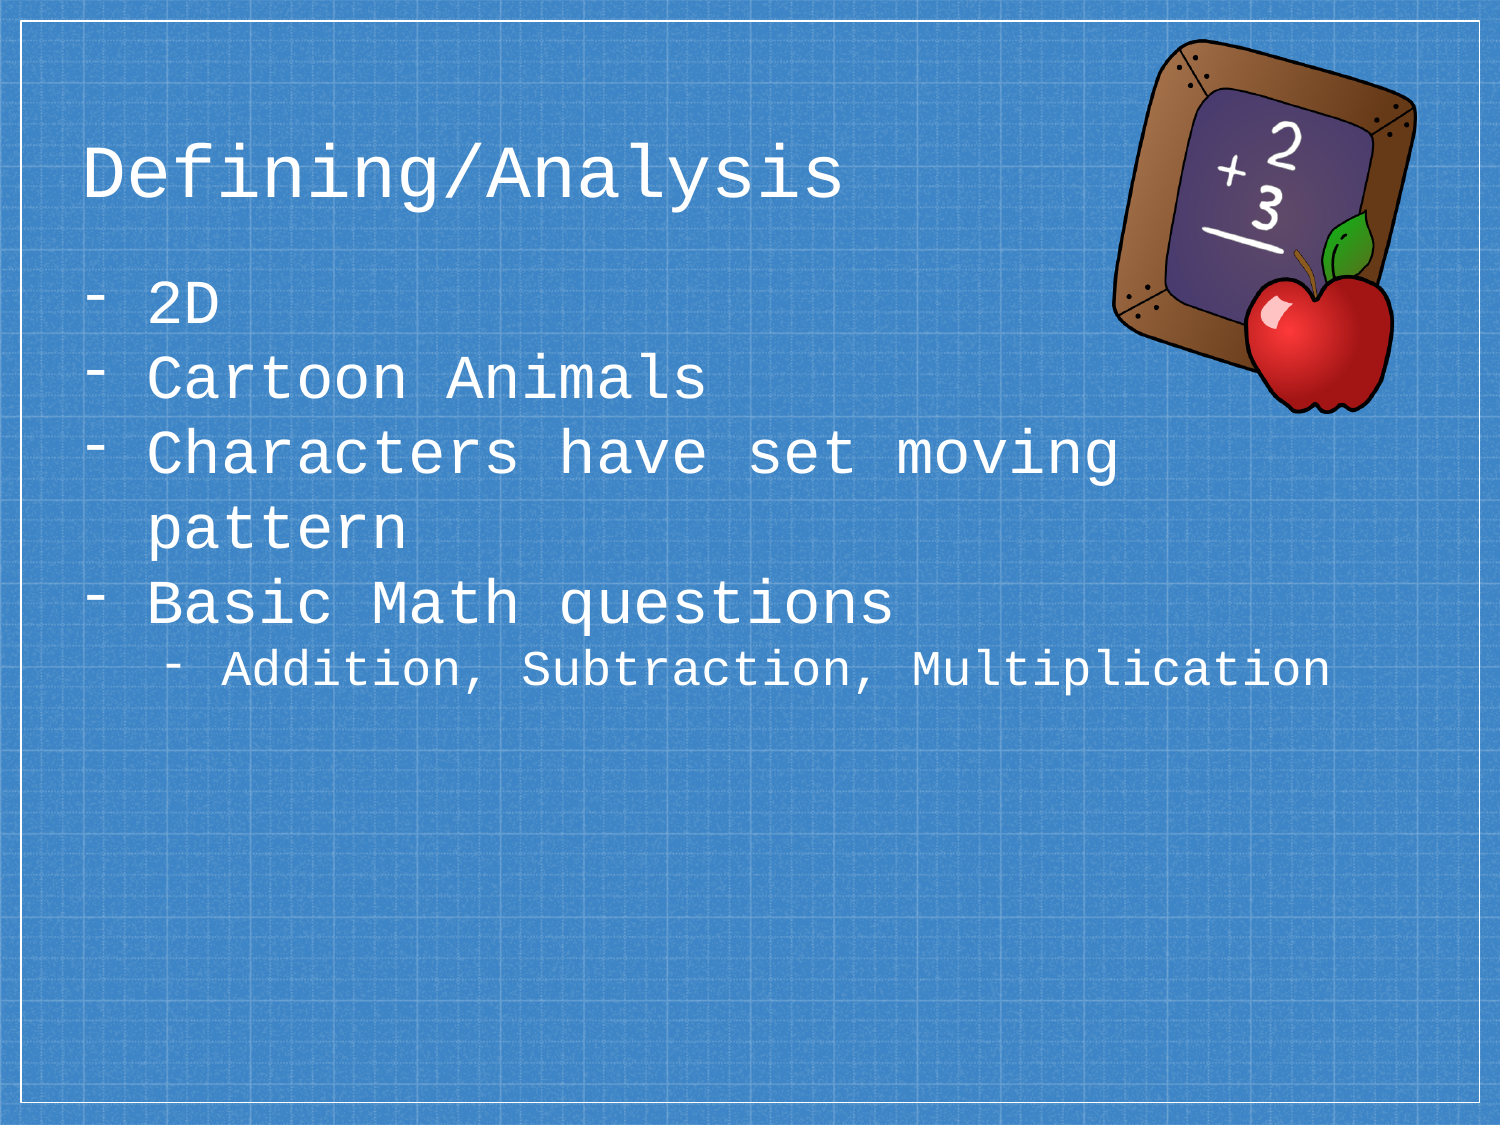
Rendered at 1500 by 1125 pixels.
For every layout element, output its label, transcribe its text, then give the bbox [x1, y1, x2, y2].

picture [0, 0, 1500, 1125]
list 2D Cartoon Animals Characters have set moving pattern Basic Math questions Addition, Subtraction, Multiplication [56, 246, 1417, 1042]
title Defining/Analysis [66, 108, 1107, 199]
